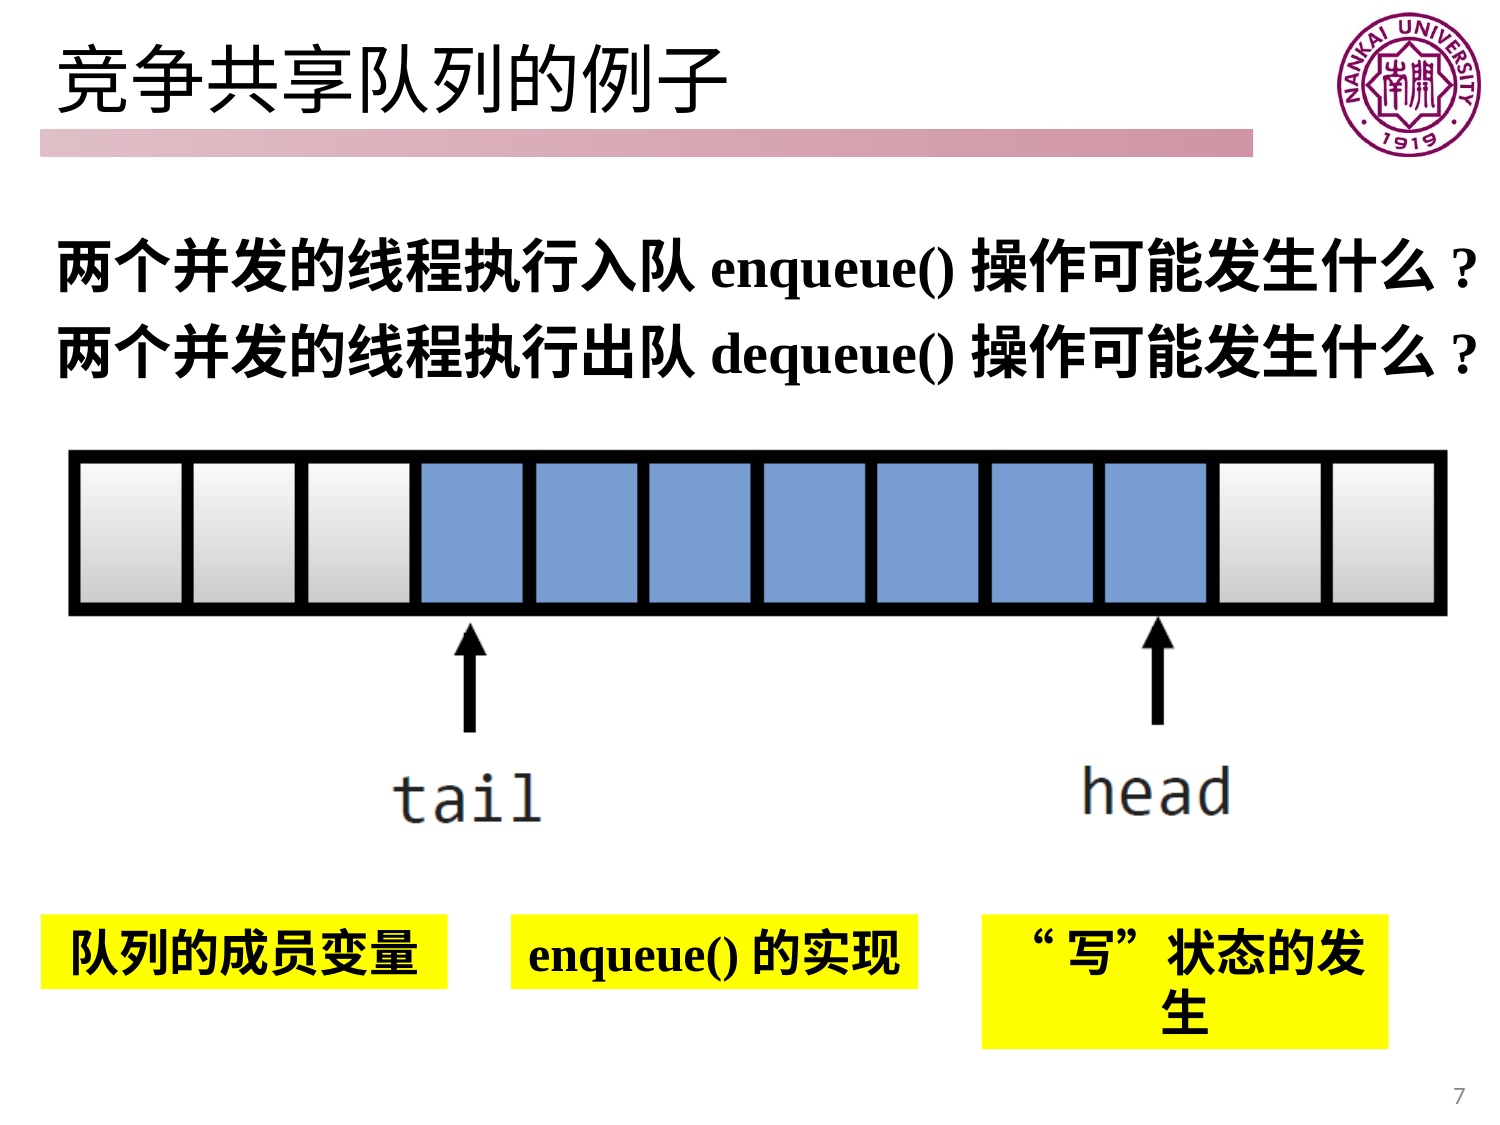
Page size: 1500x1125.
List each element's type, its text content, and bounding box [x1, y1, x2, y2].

picture [1337, 12, 1481, 157]
slide_number 7 [1143, 1065, 1481, 1125]
title 竞争共享队列的例子 [40, 33, 1335, 133]
text_box 两个并发的线程执行入队enqueue()操作可能发生什么? [40, 221, 1500, 307]
text_box 队列的成员变量 [40, 914, 448, 990]
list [40, 420, 1481, 840]
text_box “写”状态的发生 [981, 914, 1389, 1050]
text_box enqueue()的实现 [511, 914, 919, 990]
text_box 两个并发的线程执行出队dequeue()操作可能发生什么? [40, 307, 1500, 393]
